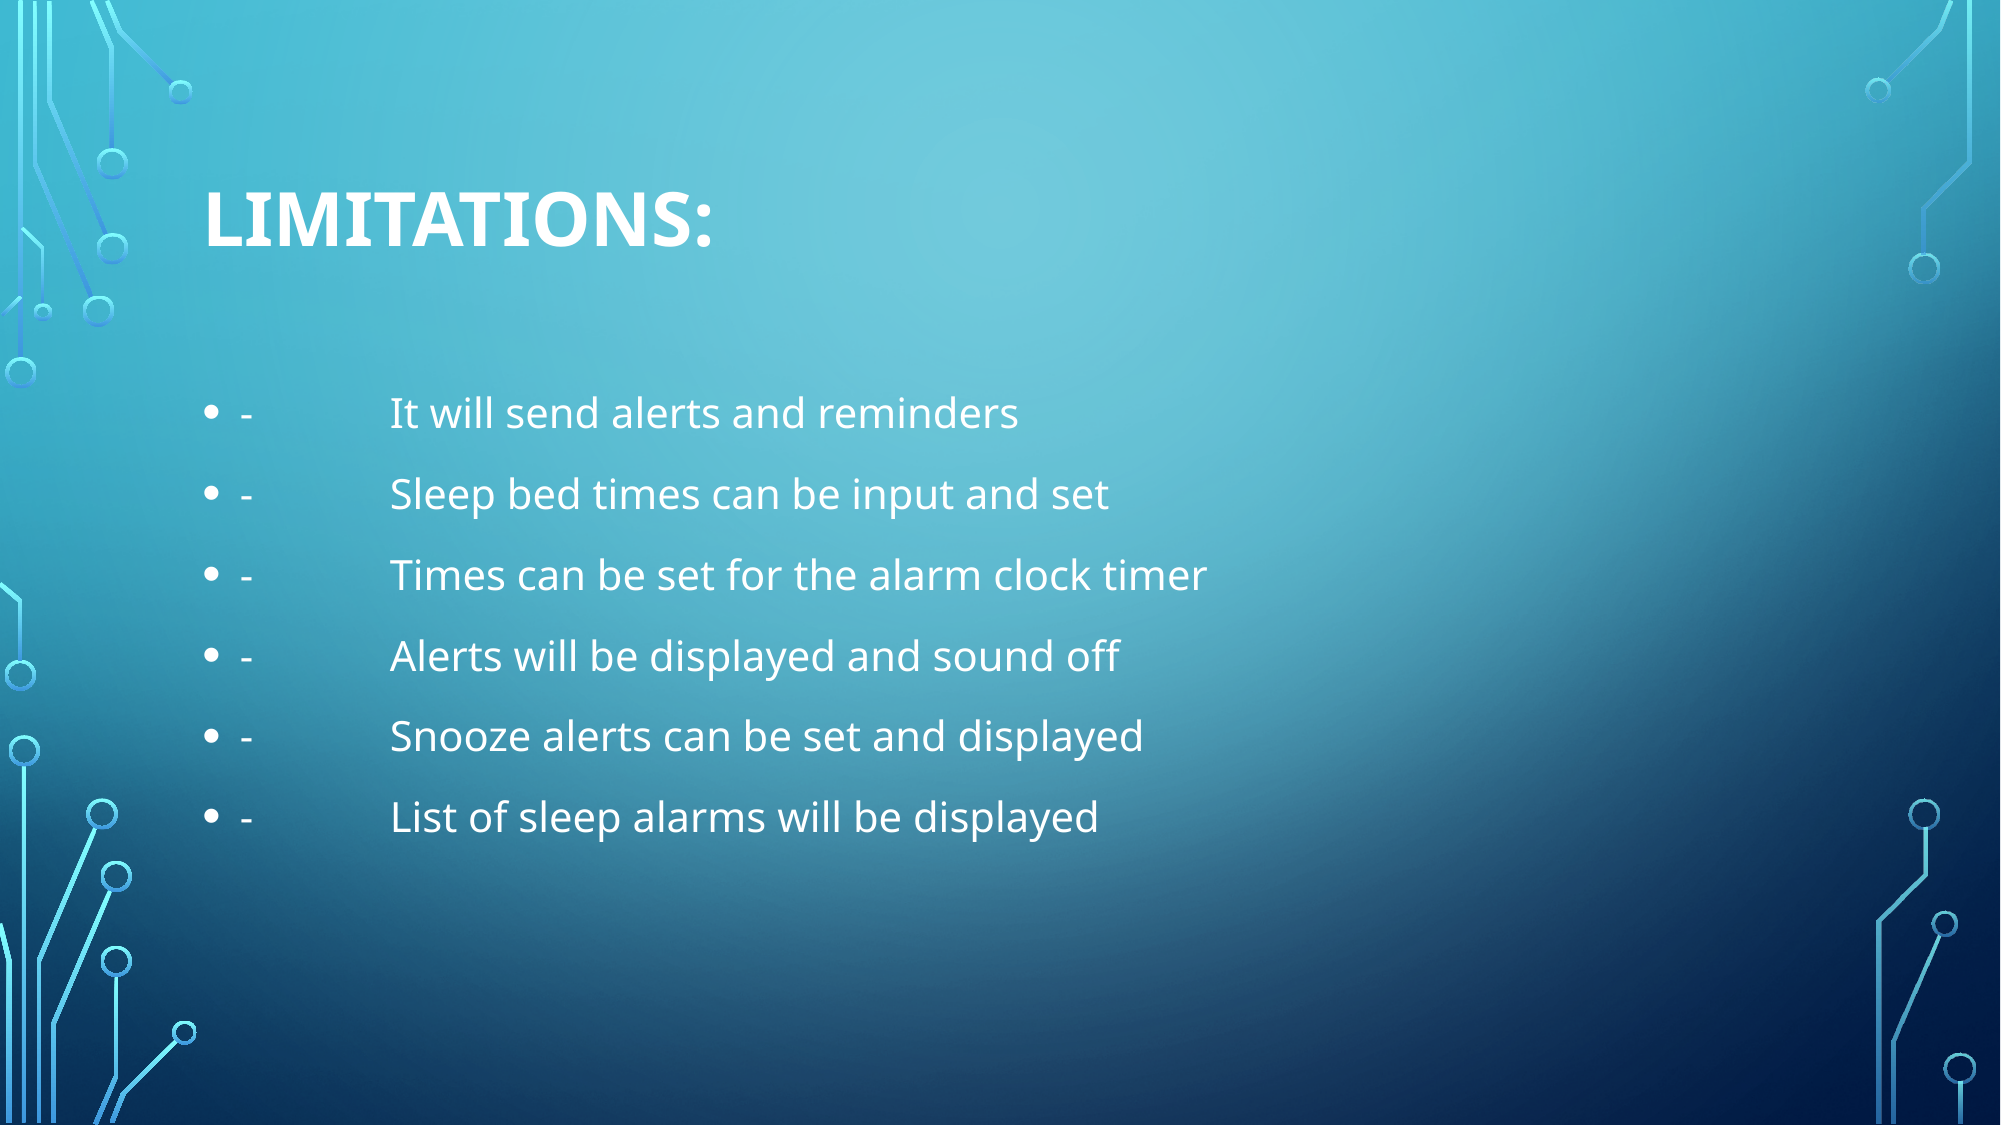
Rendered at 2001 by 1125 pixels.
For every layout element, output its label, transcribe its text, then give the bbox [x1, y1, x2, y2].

list - It will send alerts and reminders - Sleep bed times can be input and set - Times can be set for the alarm clock timer - Alerts will be displayed and sound off - Snooze alerts can be set and displayed - List of sleep alarms will be displayed [187, 369, 1813, 950]
title Limitations: [187, 101, 1813, 344]
